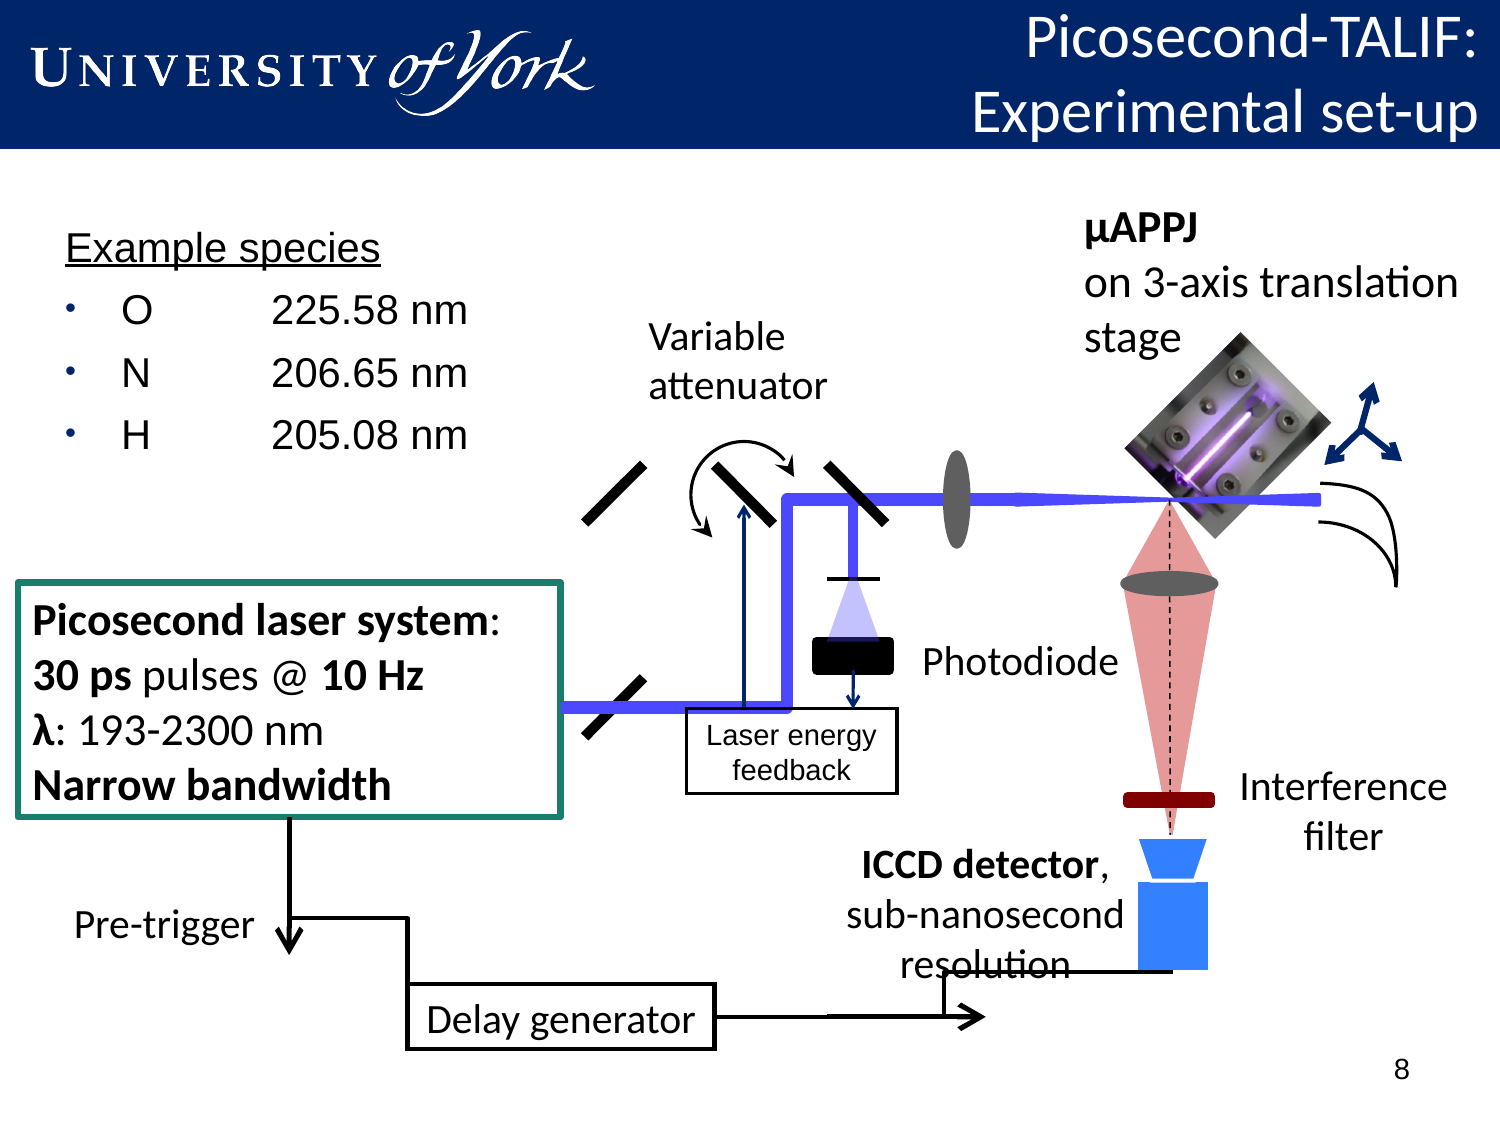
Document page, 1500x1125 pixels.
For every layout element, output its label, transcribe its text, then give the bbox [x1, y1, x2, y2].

text_box Picosecond-TALIF: Experimental set-up [59, 0, 1495, 102]
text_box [17, 189, 1500, 820]
text_box 8 [1074, 1058, 1425, 1103]
picture [29, 30, 595, 116]
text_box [58, 499, 1477, 1050]
